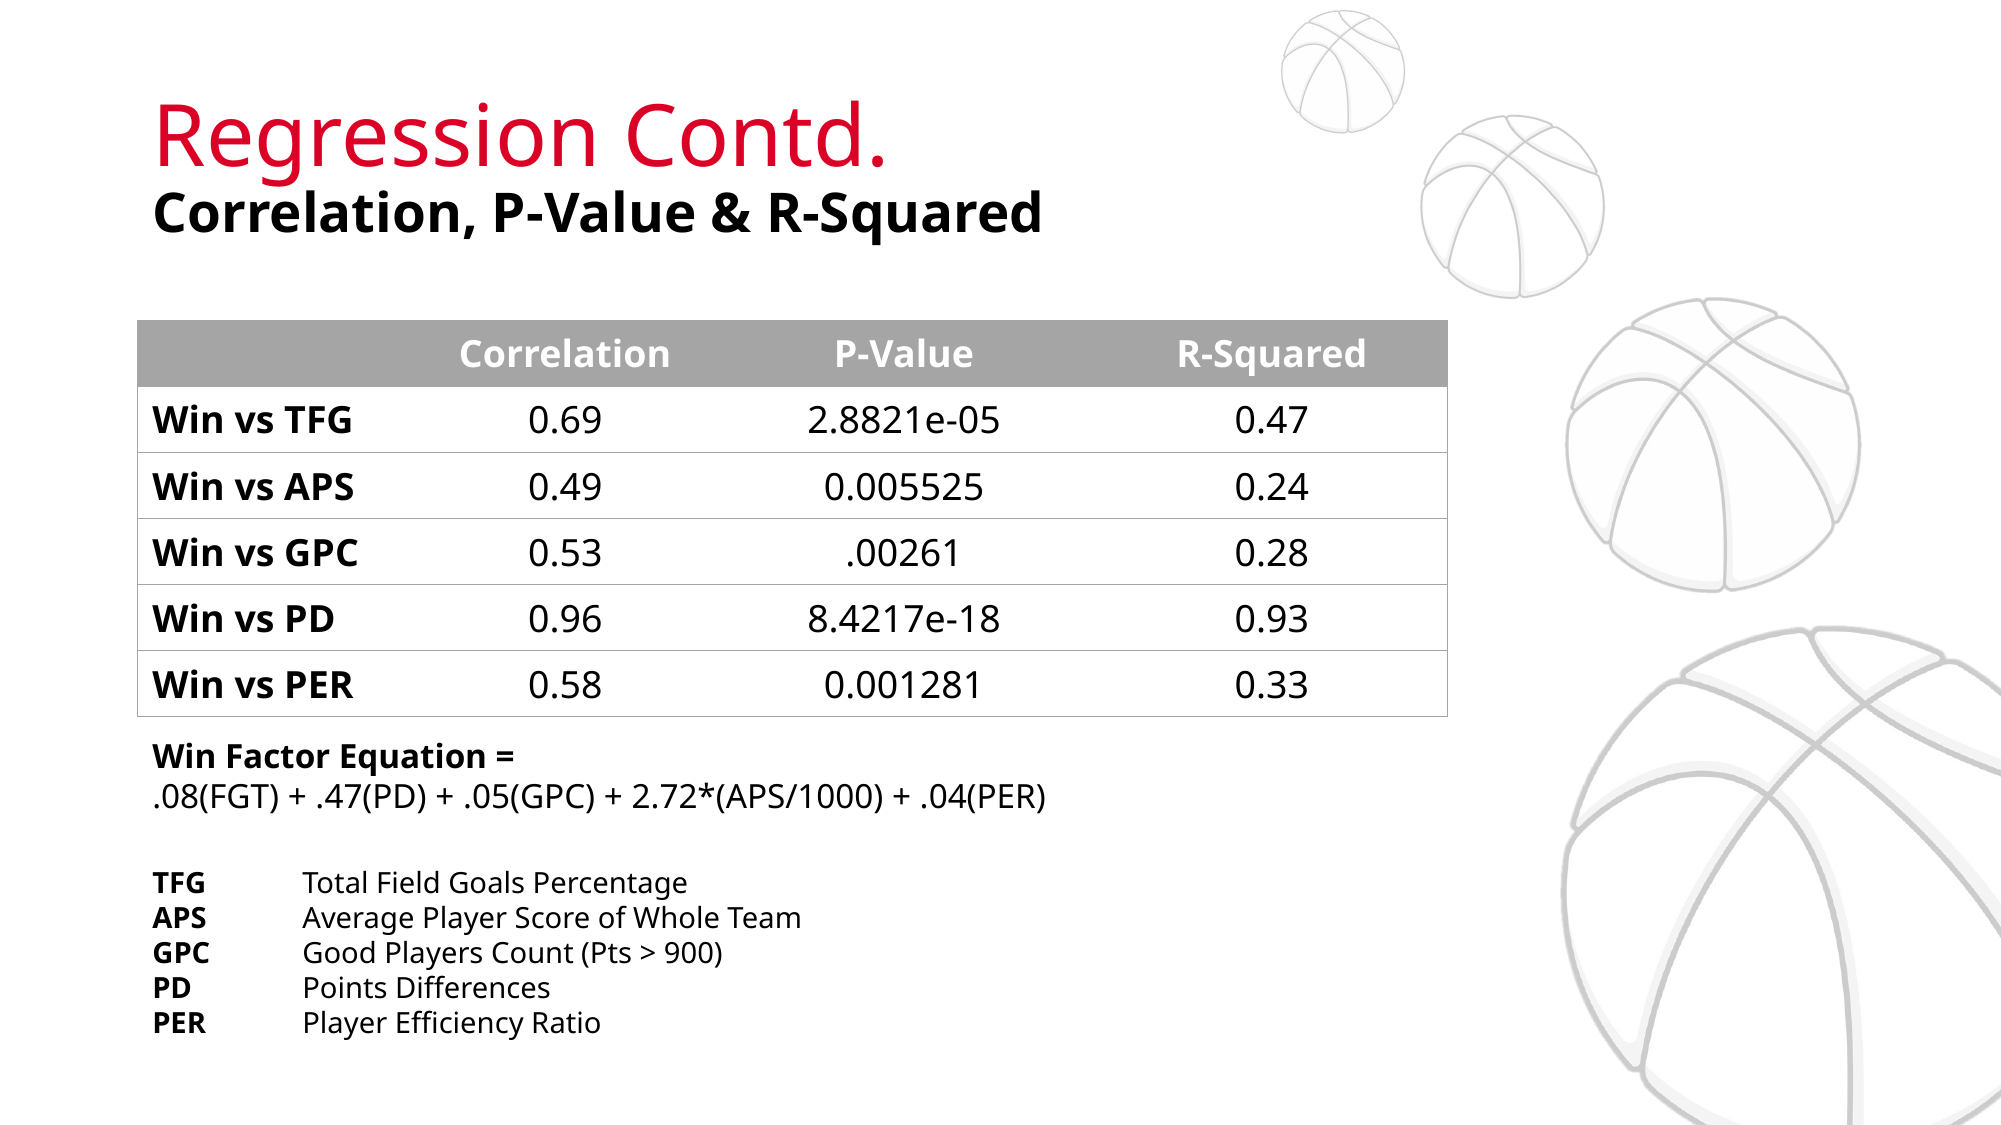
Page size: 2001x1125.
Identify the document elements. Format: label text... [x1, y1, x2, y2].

table_cell 0.005525 [712, 453, 1097, 518]
table_cell 0.33 [1097, 651, 1447, 716]
picture [1271, 0, 2000, 1125]
table_cell Win vs PD [138, 585, 419, 650]
title Regression Contd. Correlation, P-Value & R-Squared [137, 59, 1111, 278]
table_cell 0.47 [1097, 387, 1447, 452]
table_cell 0.93 [1097, 585, 1447, 650]
table_cell 8.4217e-18 [712, 585, 1097, 650]
table_header Correlation [419, 321, 712, 386]
table_cell 0.49 [419, 453, 712, 518]
text_box Win Factor Equation = .08(FGT) + .47(PD) + .05(GPC) + 2.72*(APS/1000) + .04(PER) [137, 728, 1448, 823]
table_cell Win vs PER [138, 651, 419, 716]
table_cell 0.96 [419, 585, 712, 650]
table_cell Win vs APS [138, 453, 419, 518]
table_cell 2.8821e-05 [712, 387, 1097, 452]
table_cell 0.28 [1097, 519, 1447, 584]
table_header R-Squared [1097, 321, 1447, 386]
table_cell 0.24 [1097, 453, 1447, 518]
table_header P-Value [712, 321, 1097, 386]
table_cell Win vs TFG [138, 387, 419, 452]
table_cell .00261 [712, 519, 1097, 584]
table_cell 0.53 [419, 519, 712, 584]
table_cell 0.69 [419, 387, 712, 452]
table_cell Win vs GPC [138, 519, 419, 584]
table_header [138, 321, 419, 386]
text_box TFG Total Field Goals Percentage APS Average Player Score of Whole Team GPC Good Players Count (Pts > 900) PD Points Differences PER Player Efficiency Ratio [137, 857, 916, 1047]
table_cell 0.58 [419, 651, 712, 716]
table_cell 0.001281 [712, 651, 1097, 716]
